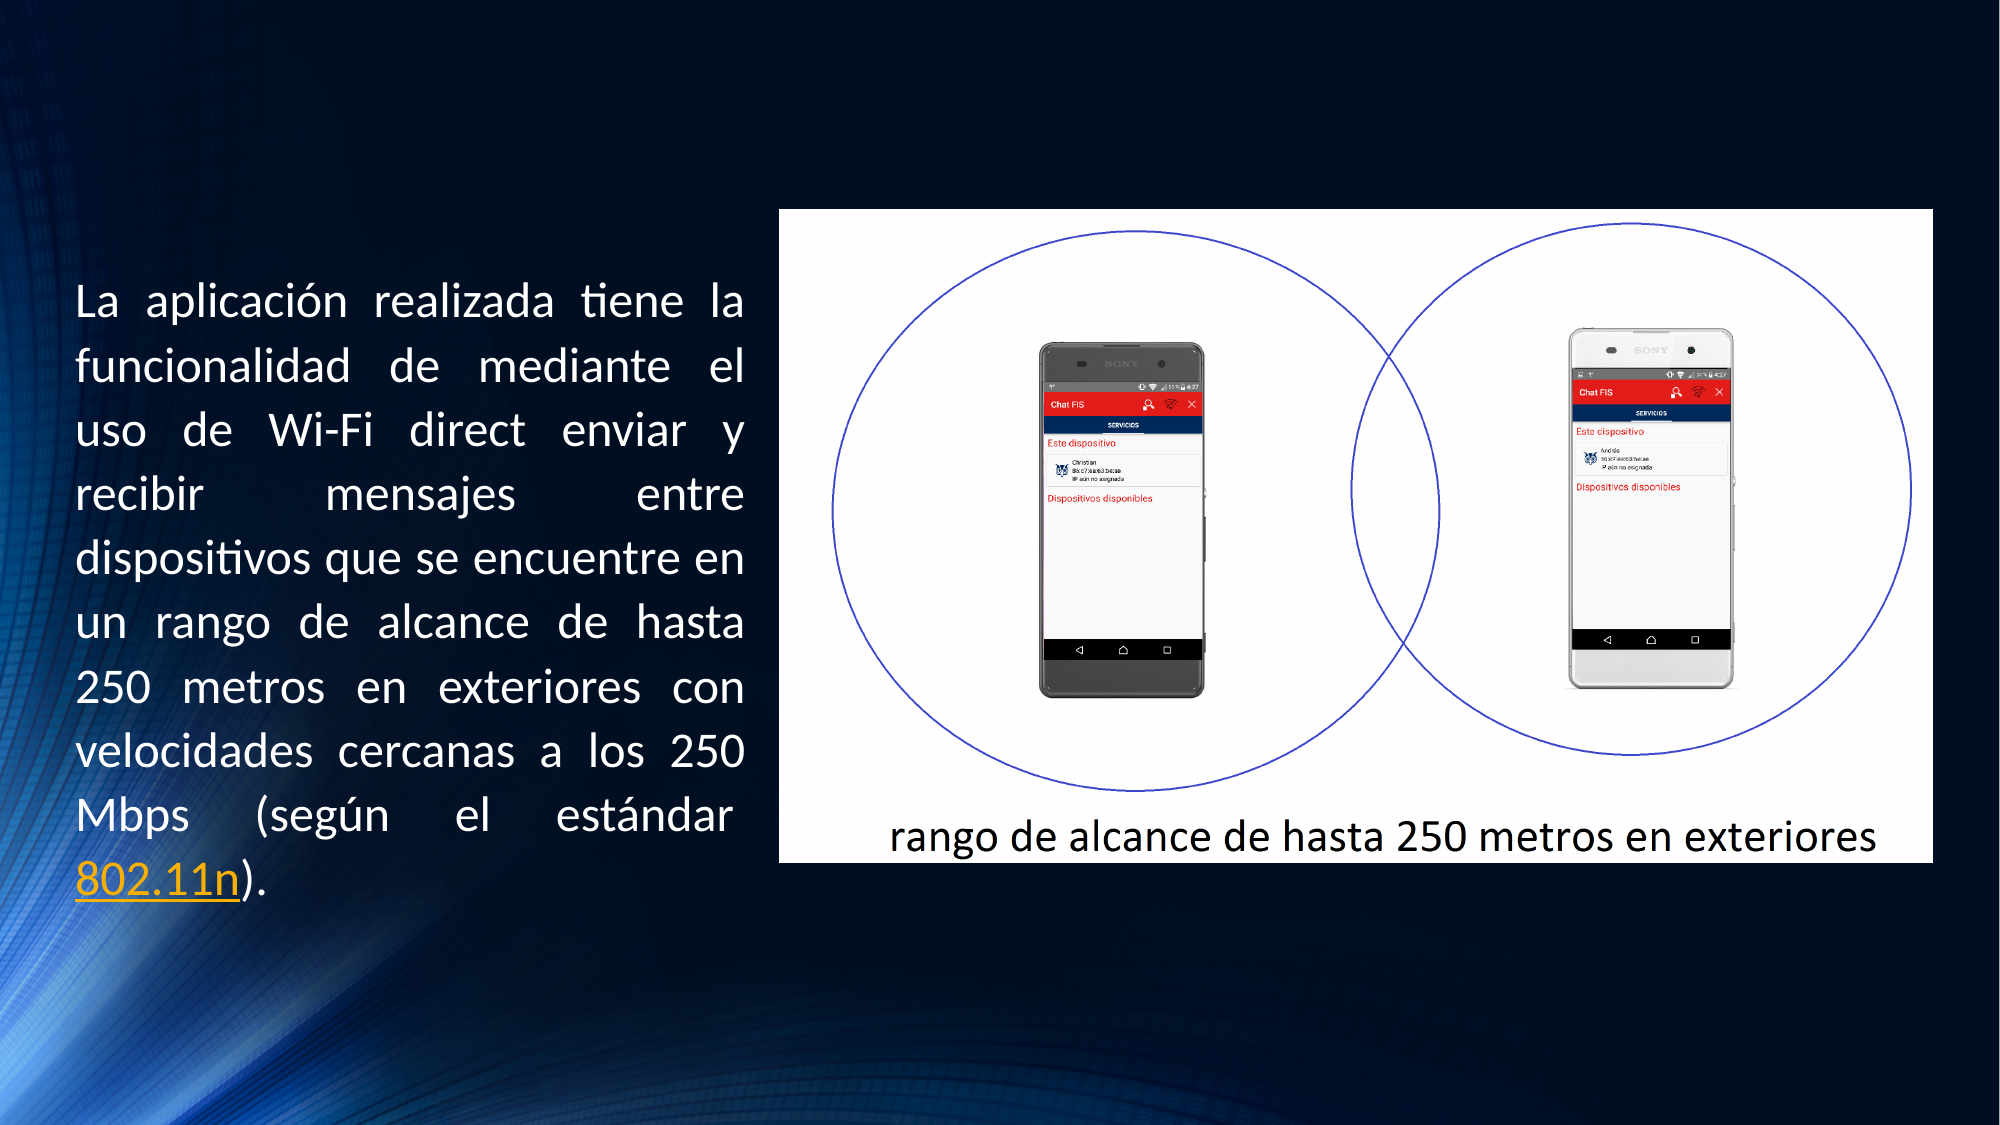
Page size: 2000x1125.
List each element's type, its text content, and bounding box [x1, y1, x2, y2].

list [779, 209, 1933, 863]
text_box La aplicación realizada tiene la funcionalidad de mediante el uso de Wi-Fi direct enviar y recibir mensajes entre dispositivos que se encuentre en un rango de alcance de hasta 250 metros en exteriores con velocidades cercanas a los 250 Mbps (según el estándar 802.11n). [60, 256, 761, 913]
picture [0, 0, 2000, 1125]
